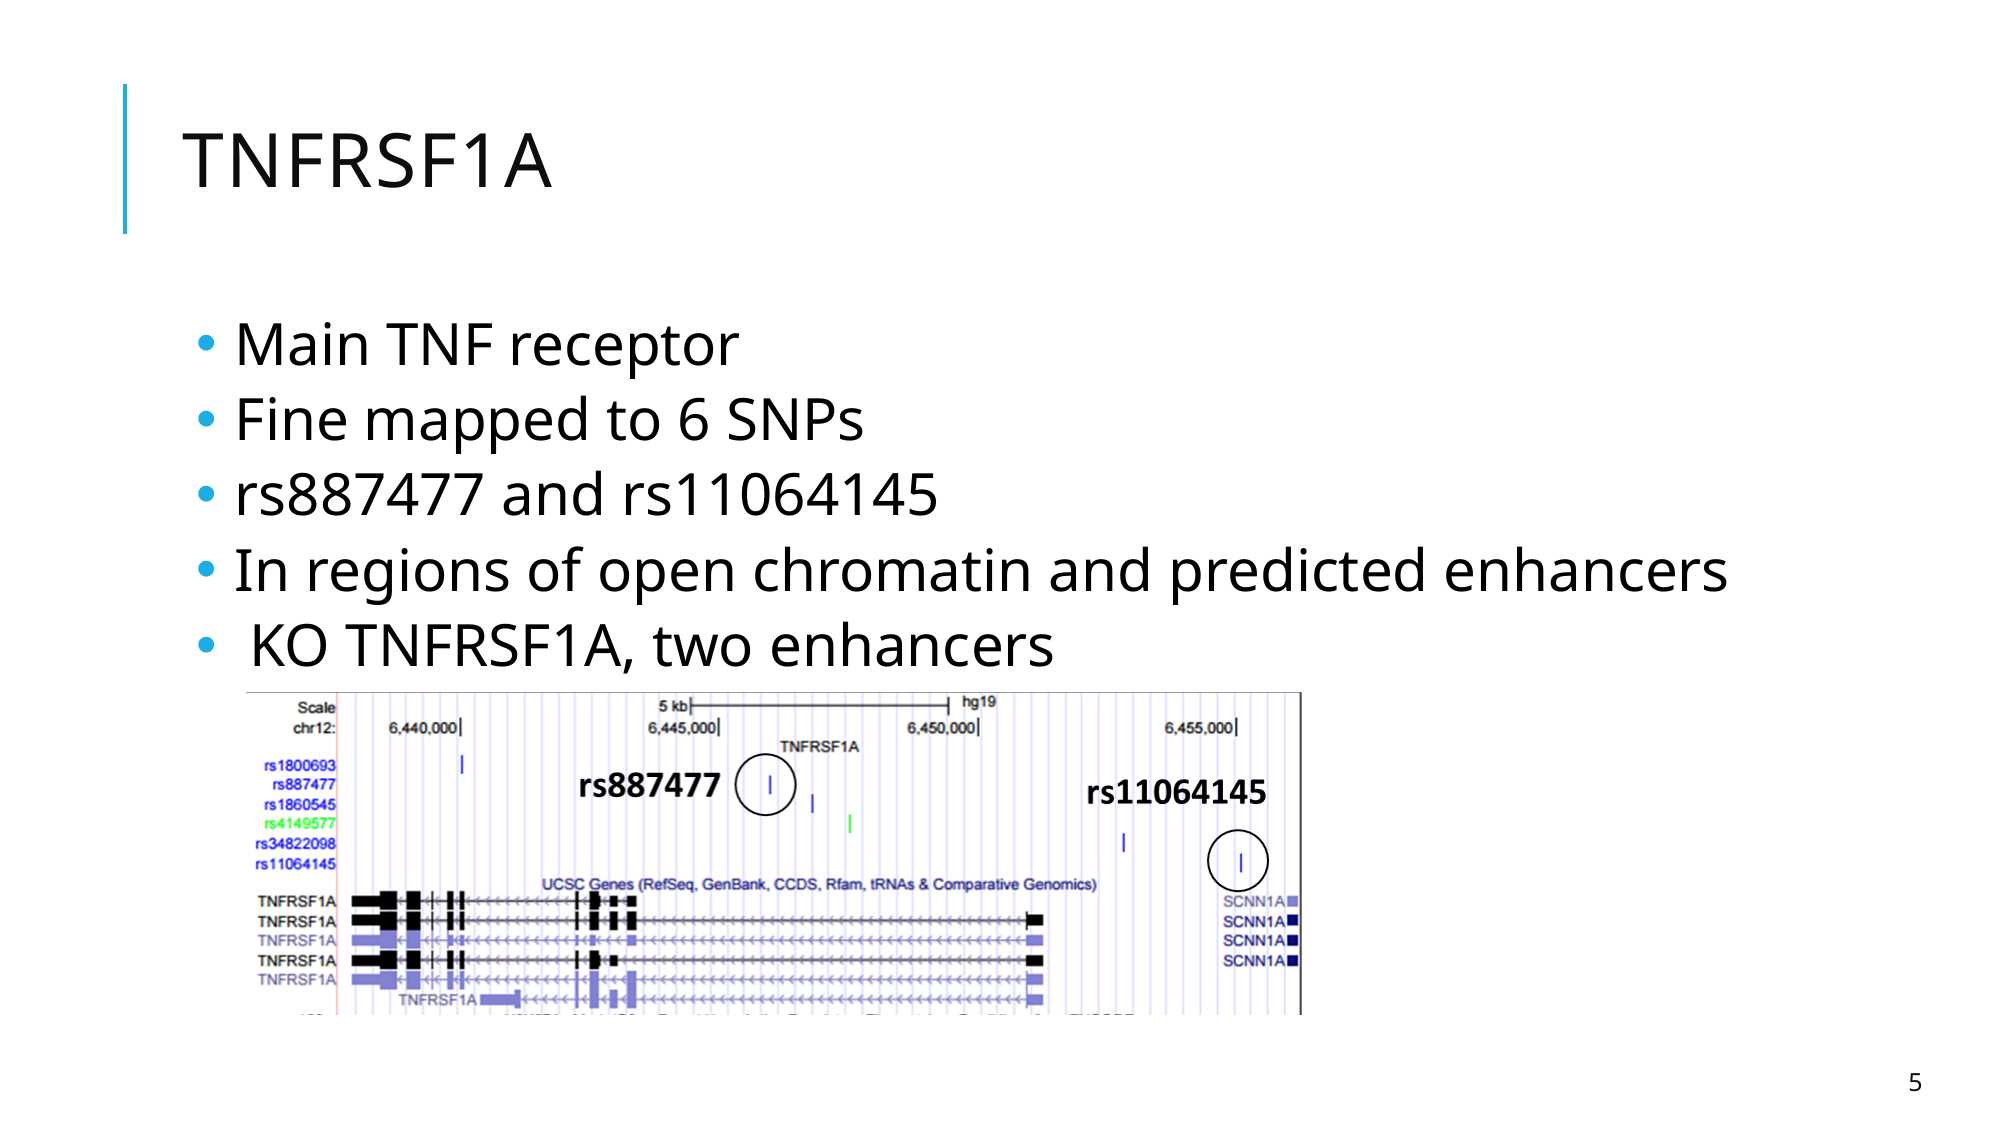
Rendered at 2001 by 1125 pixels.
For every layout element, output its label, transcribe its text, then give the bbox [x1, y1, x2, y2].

title TNFRSF1A [168, 66, 1832, 267]
picture [245, 692, 1302, 1015]
list Main TNF receptor Fine mapped to 6 SNPs rs887477 and rs11064145 In regions of open chromatin and predicted enhancers KO TNFRSF1A, two enhancers [168, 307, 1832, 1125]
slide_number 5 [1777, 1061, 1938, 1107]
